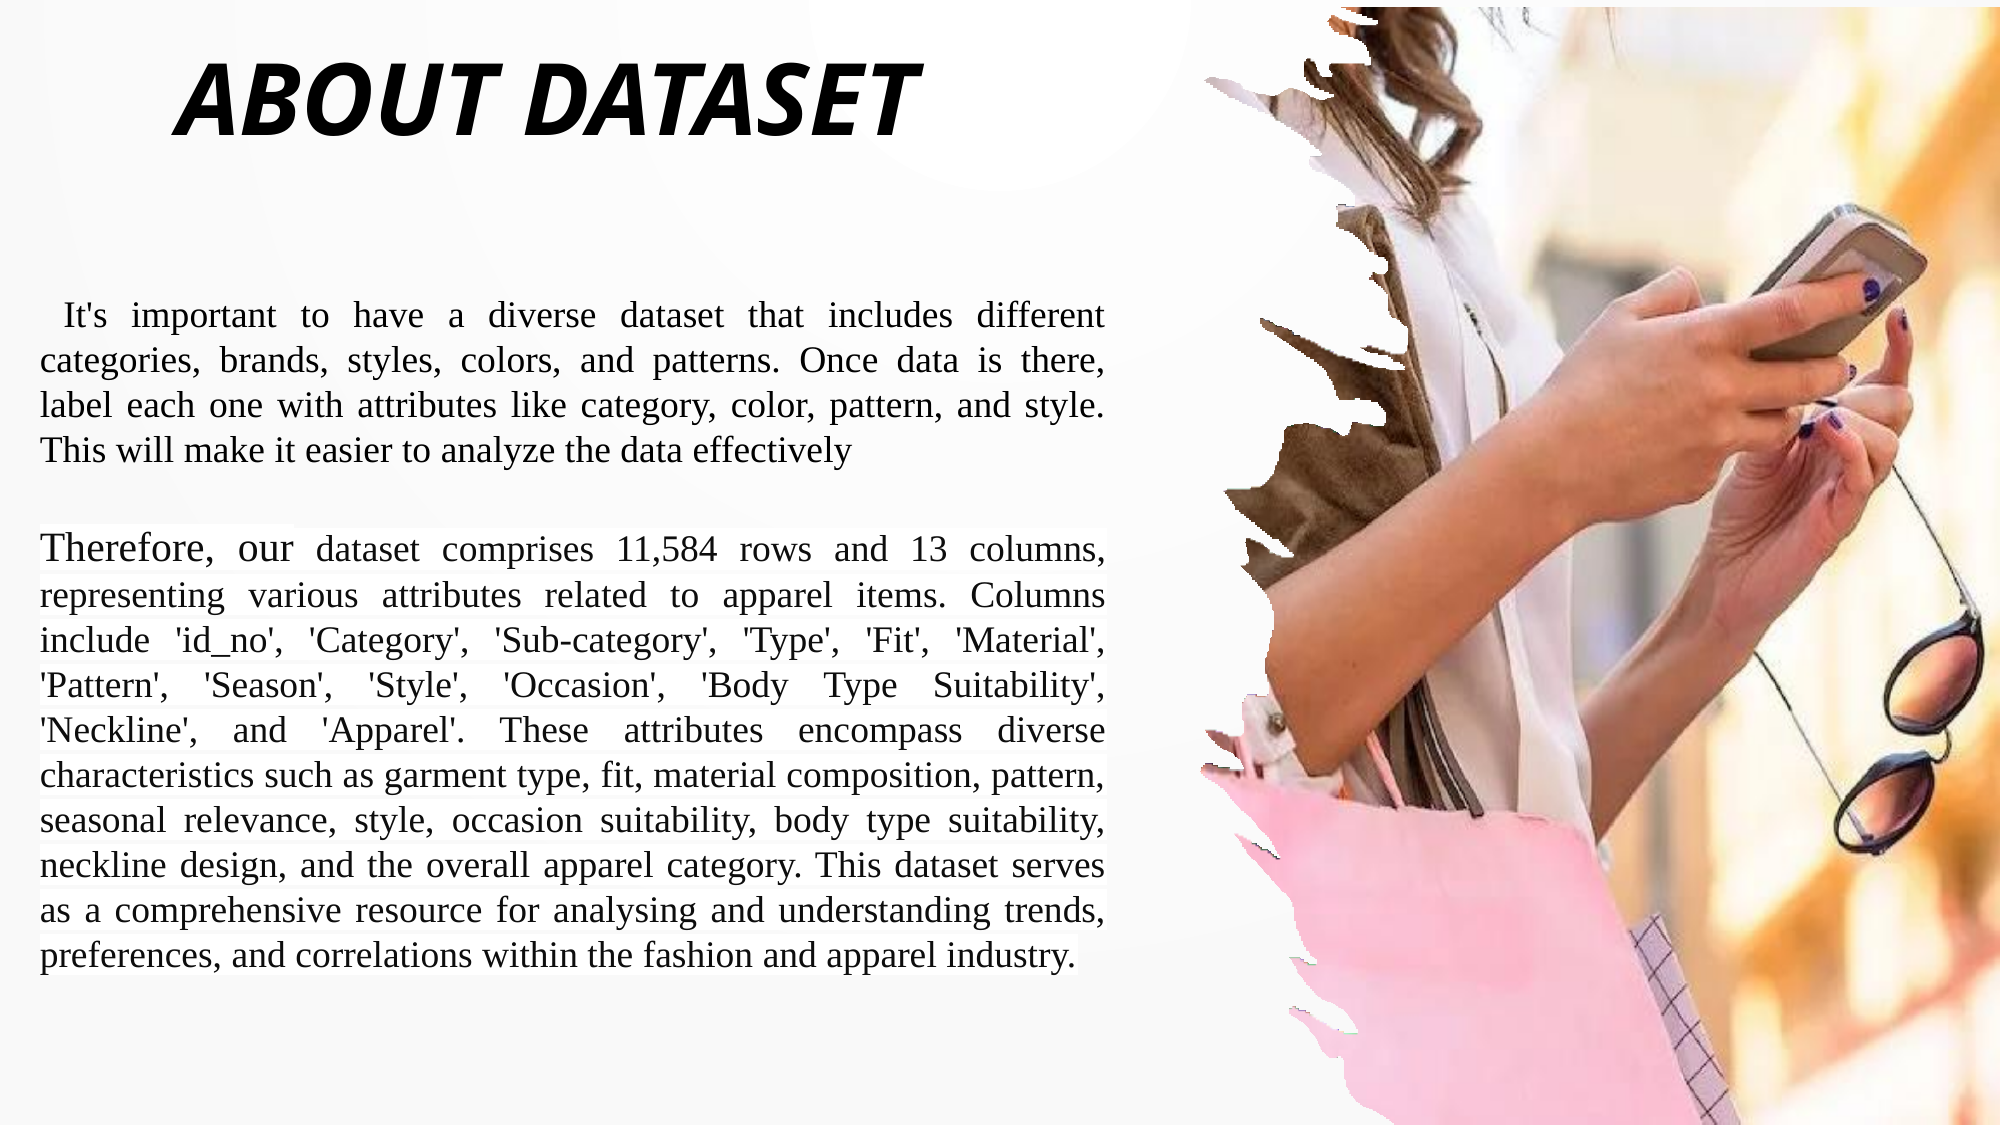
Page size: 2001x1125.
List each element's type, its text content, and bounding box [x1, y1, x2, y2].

picture [1199, 6, 2000, 1125]
title ABOUT DATASET [137, 37, 983, 227]
text_box It's important to have a diverse dataset that includes different categories, brands, styles, colors, and patterns. Once data is there, label each one with attributes like category, color, pattern, and style. This will make it easier to analyze the data effectively Therefore, our dataset comprises 11,584 rows and 13 columns, representing various attributes related to apparel items. Columns include 'id_no', 'Category', 'Sub-category', 'Type', 'Fit', 'Material', 'Pattern', 'Season', 'Style', 'Occasion', 'Body Type Suitability', 'Neckline', and 'Apparel'. These attributes encompass diverse characteristics such as garment type, fit, material composition, pattern, seasonal relevance, style, occasion suitability, body type suitability, neckline design, and the overall apparel category. This dataset serves as a comprehensive resource for analysing and understanding trends, preferences, and correlations within the fashion and apparel industry. [24, 237, 1122, 983]
